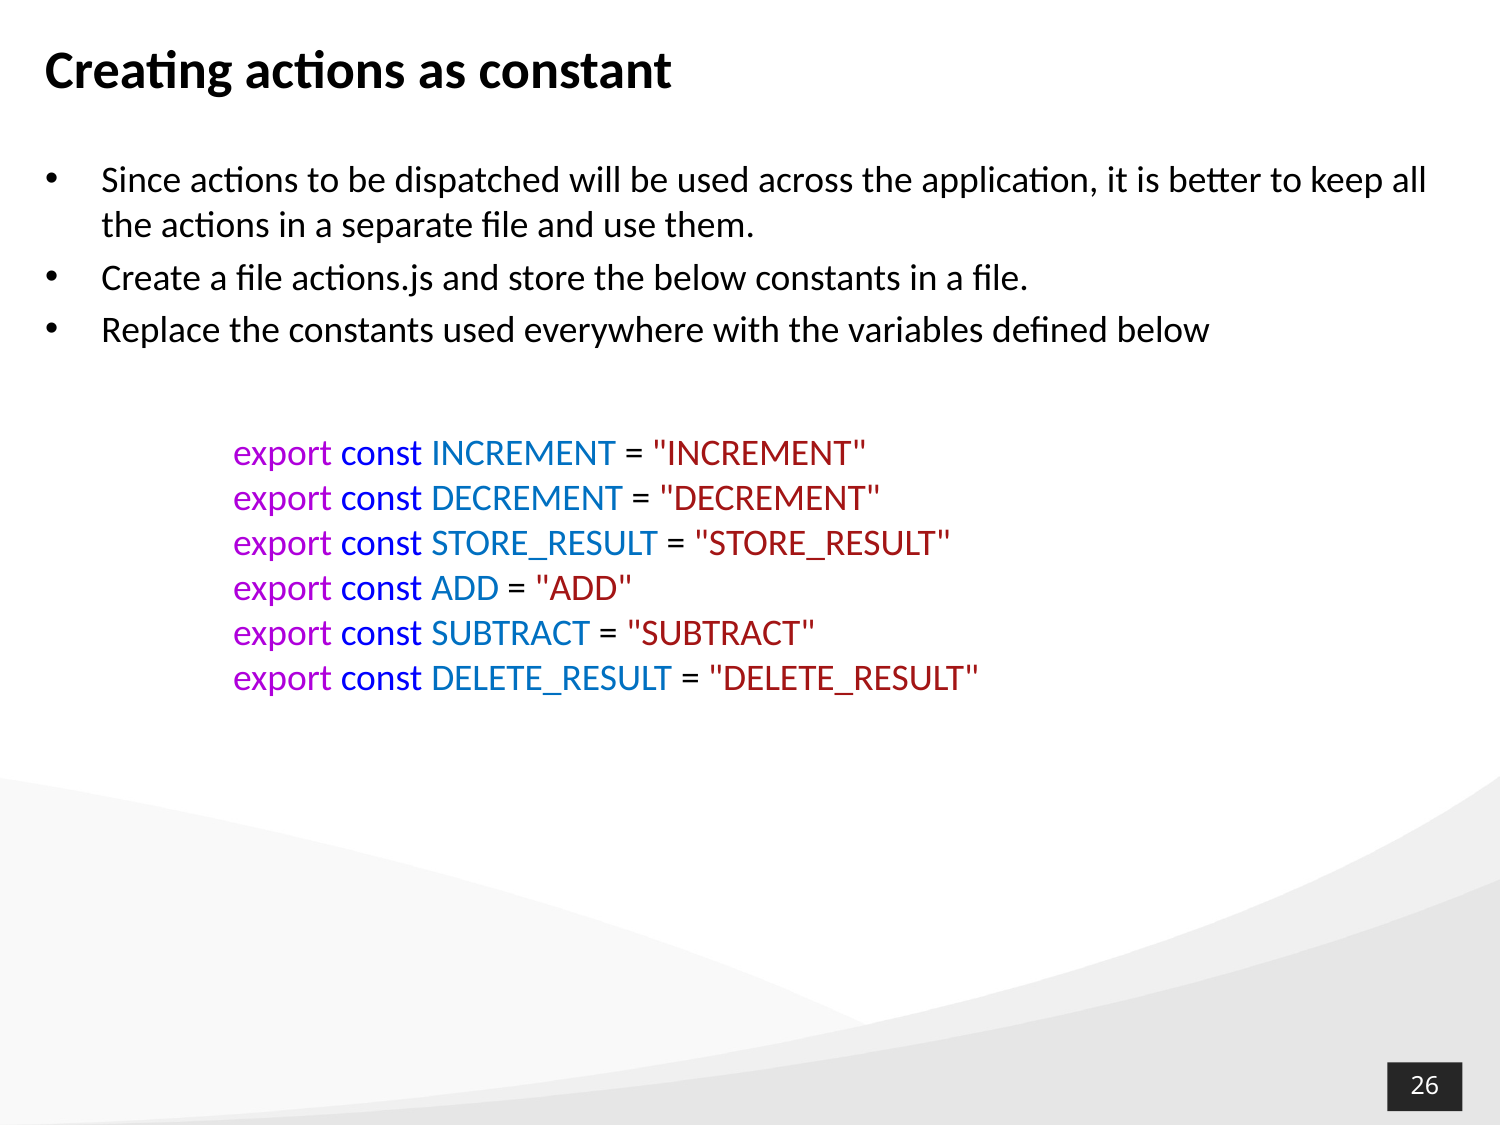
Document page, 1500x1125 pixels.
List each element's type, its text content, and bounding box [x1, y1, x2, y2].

text_box export const INCREMENT = "INCREMENT" export const DECREMENT = "DECREMENT" export const STORE_RESULT = "STORE_RESULT" export const ADD = "ADD" export const SUBTRACT = "SUBTRACT" export const DELETE_RESULT = "DELETE_RESULT" [218, 420, 1235, 841]
title Creating actions as constant [29, 21, 1478, 114]
list Since actions to be dispatched will be used across the application, it is better to keep all the actions in a separate file and use them. Create a file actions.js and store the below constants in a file. Replace the constants used everywhere with the variables defined below [29, 147, 1478, 1012]
picture [0, 0, 1500, 1125]
